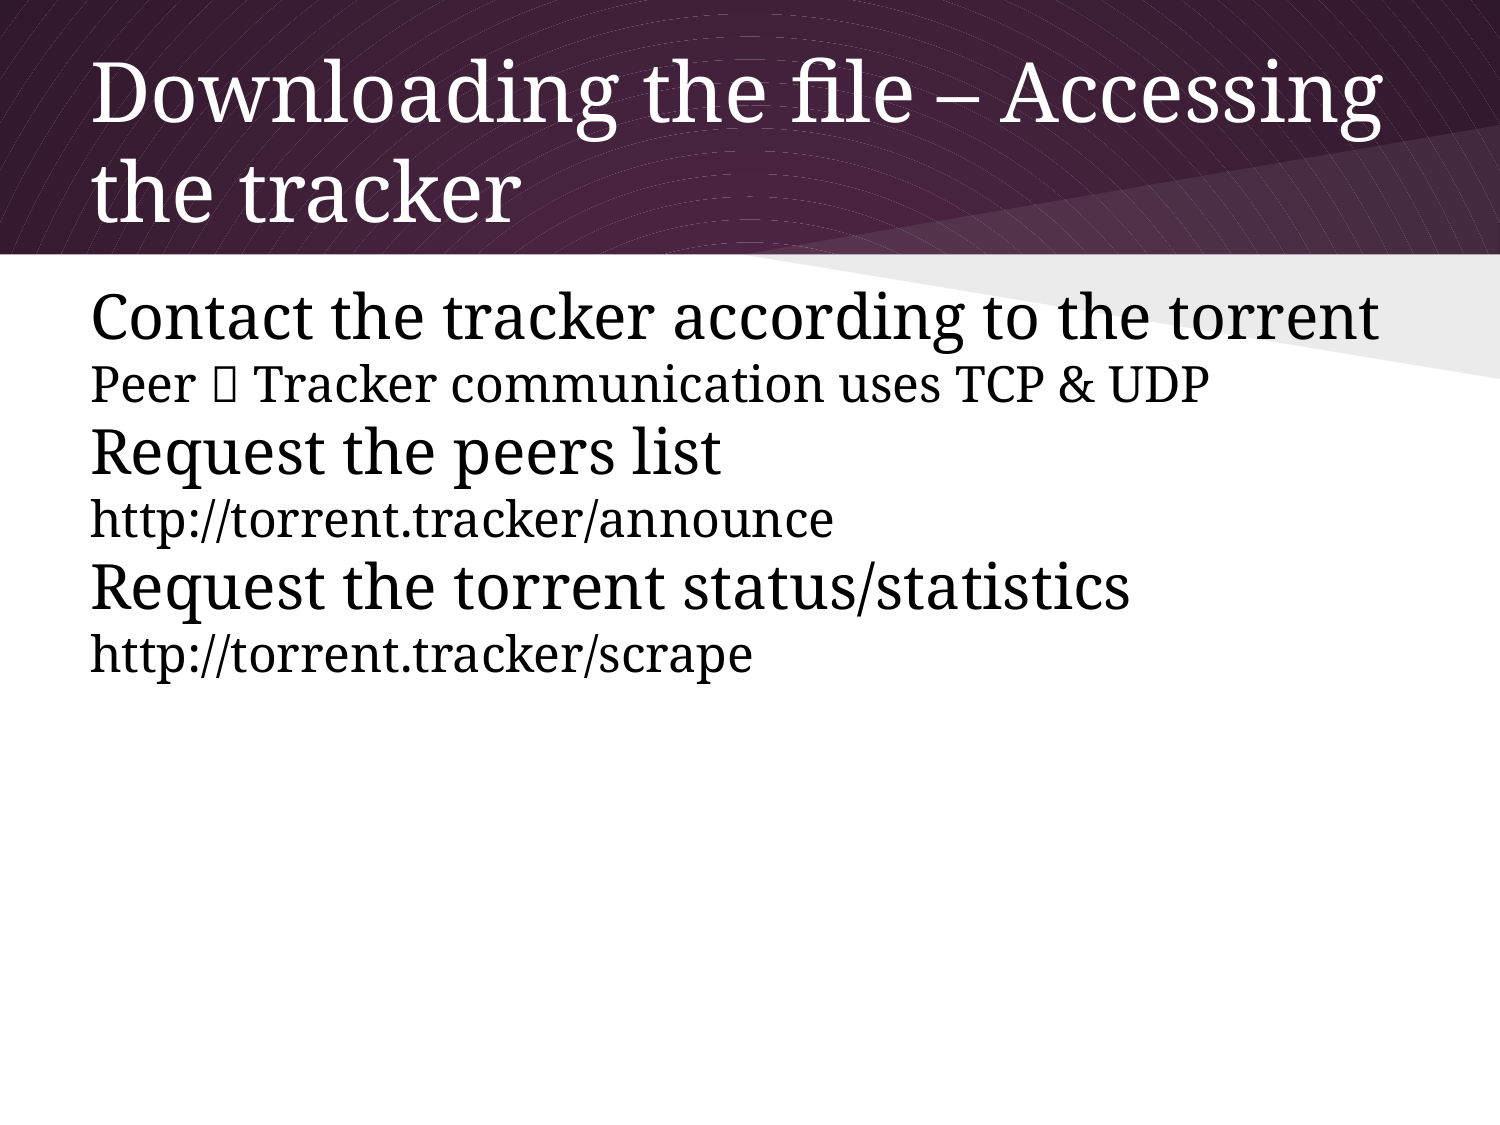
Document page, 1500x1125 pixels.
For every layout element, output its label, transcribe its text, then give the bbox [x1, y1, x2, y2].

list Contact the tracker according to the torrent Peer  Tracker communication uses TCP & UDP Request the peers list http://torrent.tracker/announce Request the torrent status/statistics http://torrent.tracker/scrape [75, 262, 1425, 1078]
title Downloading the file – Accessing the tracker [75, 45, 1425, 233]
